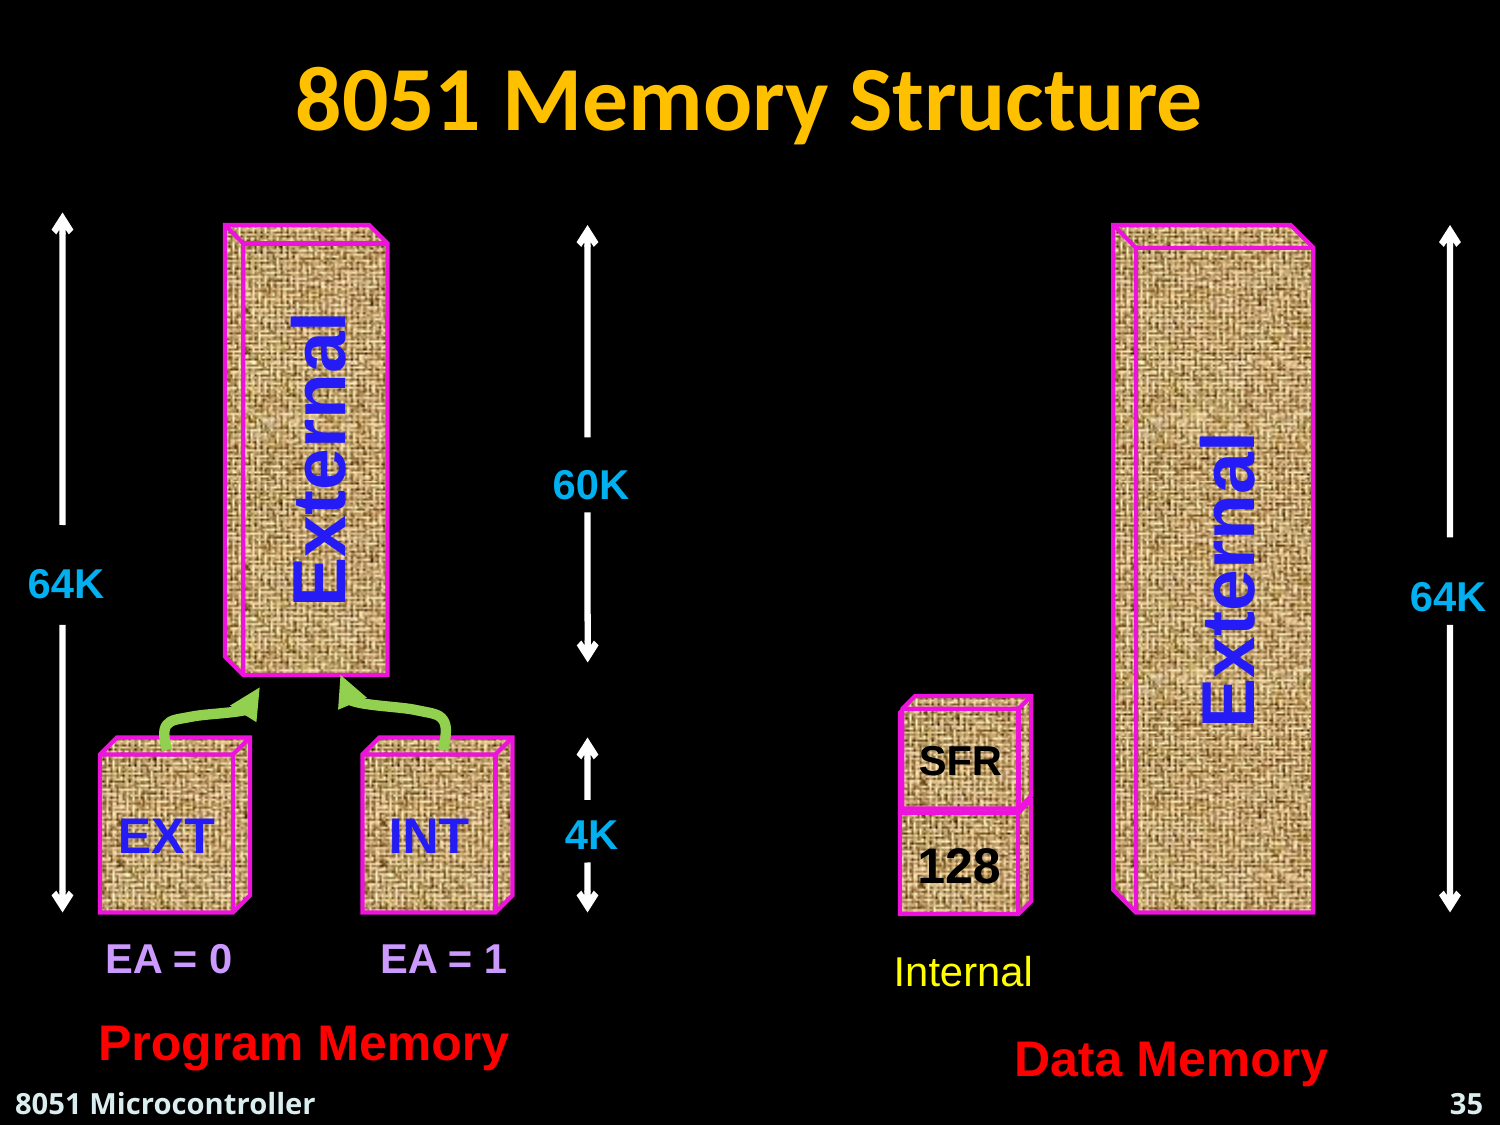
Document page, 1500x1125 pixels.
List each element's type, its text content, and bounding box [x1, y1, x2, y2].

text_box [1394, 224, 1500, 913]
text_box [549, 737, 635, 913]
text_box 128 [900, 800, 1032, 915]
table_header R1 [362, 737, 511, 754]
text_box Program Memory [35, 1003, 573, 1078]
text_box [333, 674, 446, 750]
text_box INT [362, 737, 513, 913]
text_box Internal [878, 937, 1067, 1003]
text_box [225, 225, 243, 674]
table_header R6 [903, 696, 1030, 708]
table_header R7 [1114, 225, 1136, 911]
text_box EXT [125, 737, 250, 913]
text_box [164, 687, 267, 750]
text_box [12, 212, 121, 913]
text_box External [224, 224, 388, 676]
table_header R4 [1014, 801, 1030, 812]
table_header R0 [125, 738, 249, 754]
slide_number 35 [1148, 1077, 1499, 1125]
text_box SFR [902, 696, 1032, 809]
text_box EA = 1 [362, 924, 525, 990]
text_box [537, 224, 646, 663]
text_box EA = 0 [87, 924, 250, 990]
text_box Data Memory [902, 1019, 1440, 1095]
slide_number 8051 Microcontroller [0, 1077, 351, 1125]
title 8051 Memory Structure [0, 0, 1500, 188]
text_box External [1113, 224, 1314, 913]
text_box [900, 711, 1016, 813]
